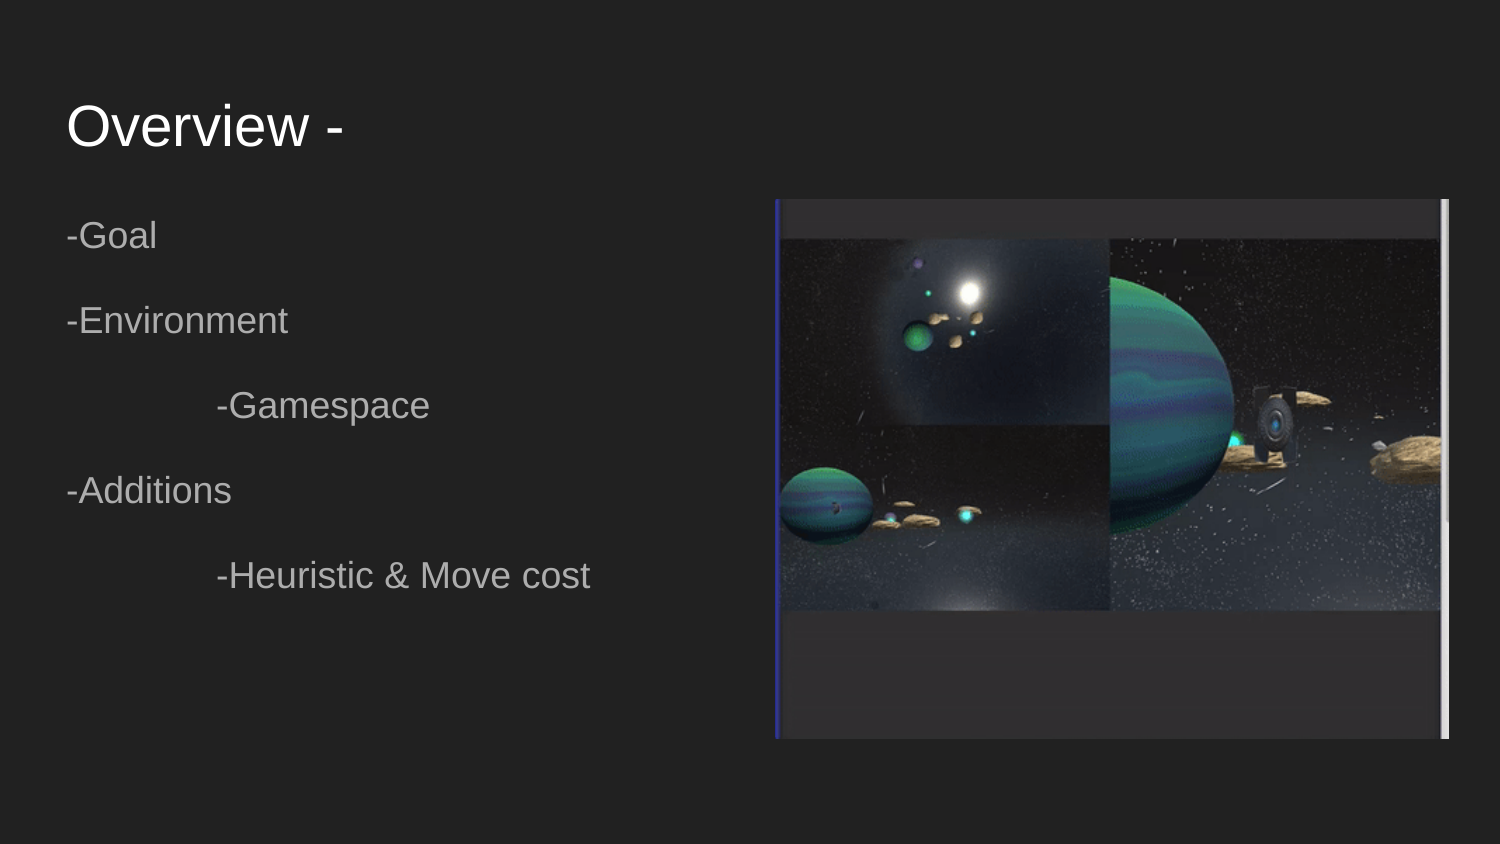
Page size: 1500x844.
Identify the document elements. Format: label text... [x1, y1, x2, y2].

list -Goal -Environment -Gamespace -Additions -Heuristic & Move cost [51, 189, 1449, 750]
picture [775, 199, 1450, 739]
title Overview - [51, 72, 1449, 167]
